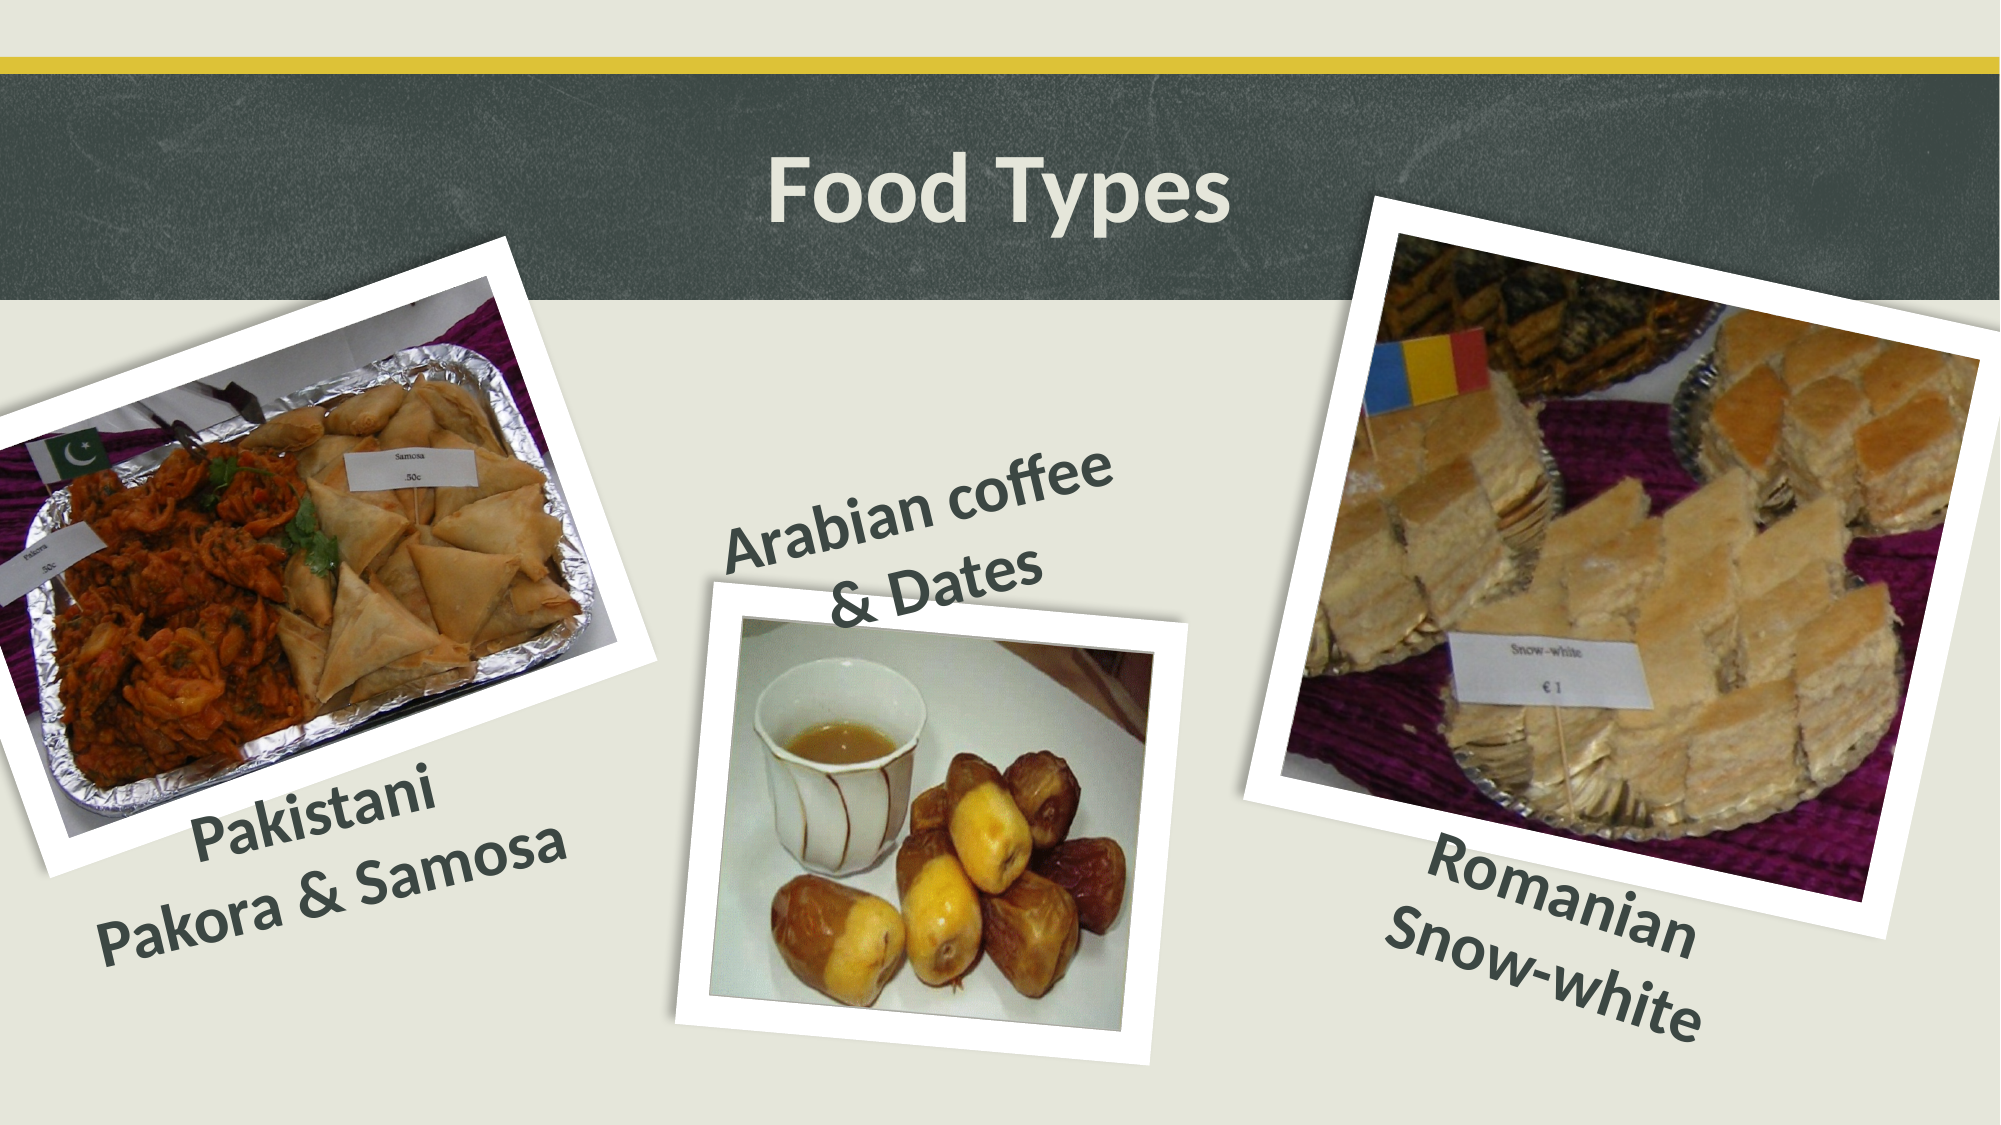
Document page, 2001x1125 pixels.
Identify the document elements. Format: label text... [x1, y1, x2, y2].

text_box Romanian Snow-white [1348, 846, 1773, 1076]
picture [0, 277, 616, 819]
text_box Pakistani Pakora & Samosa [53, 752, 590, 992]
picture [709, 632, 1154, 1031]
text_box Arabian coffee & Dates [677, 402, 1173, 681]
title Food Types [210, 76, 1790, 300]
picture [0, 74, 2000, 902]
